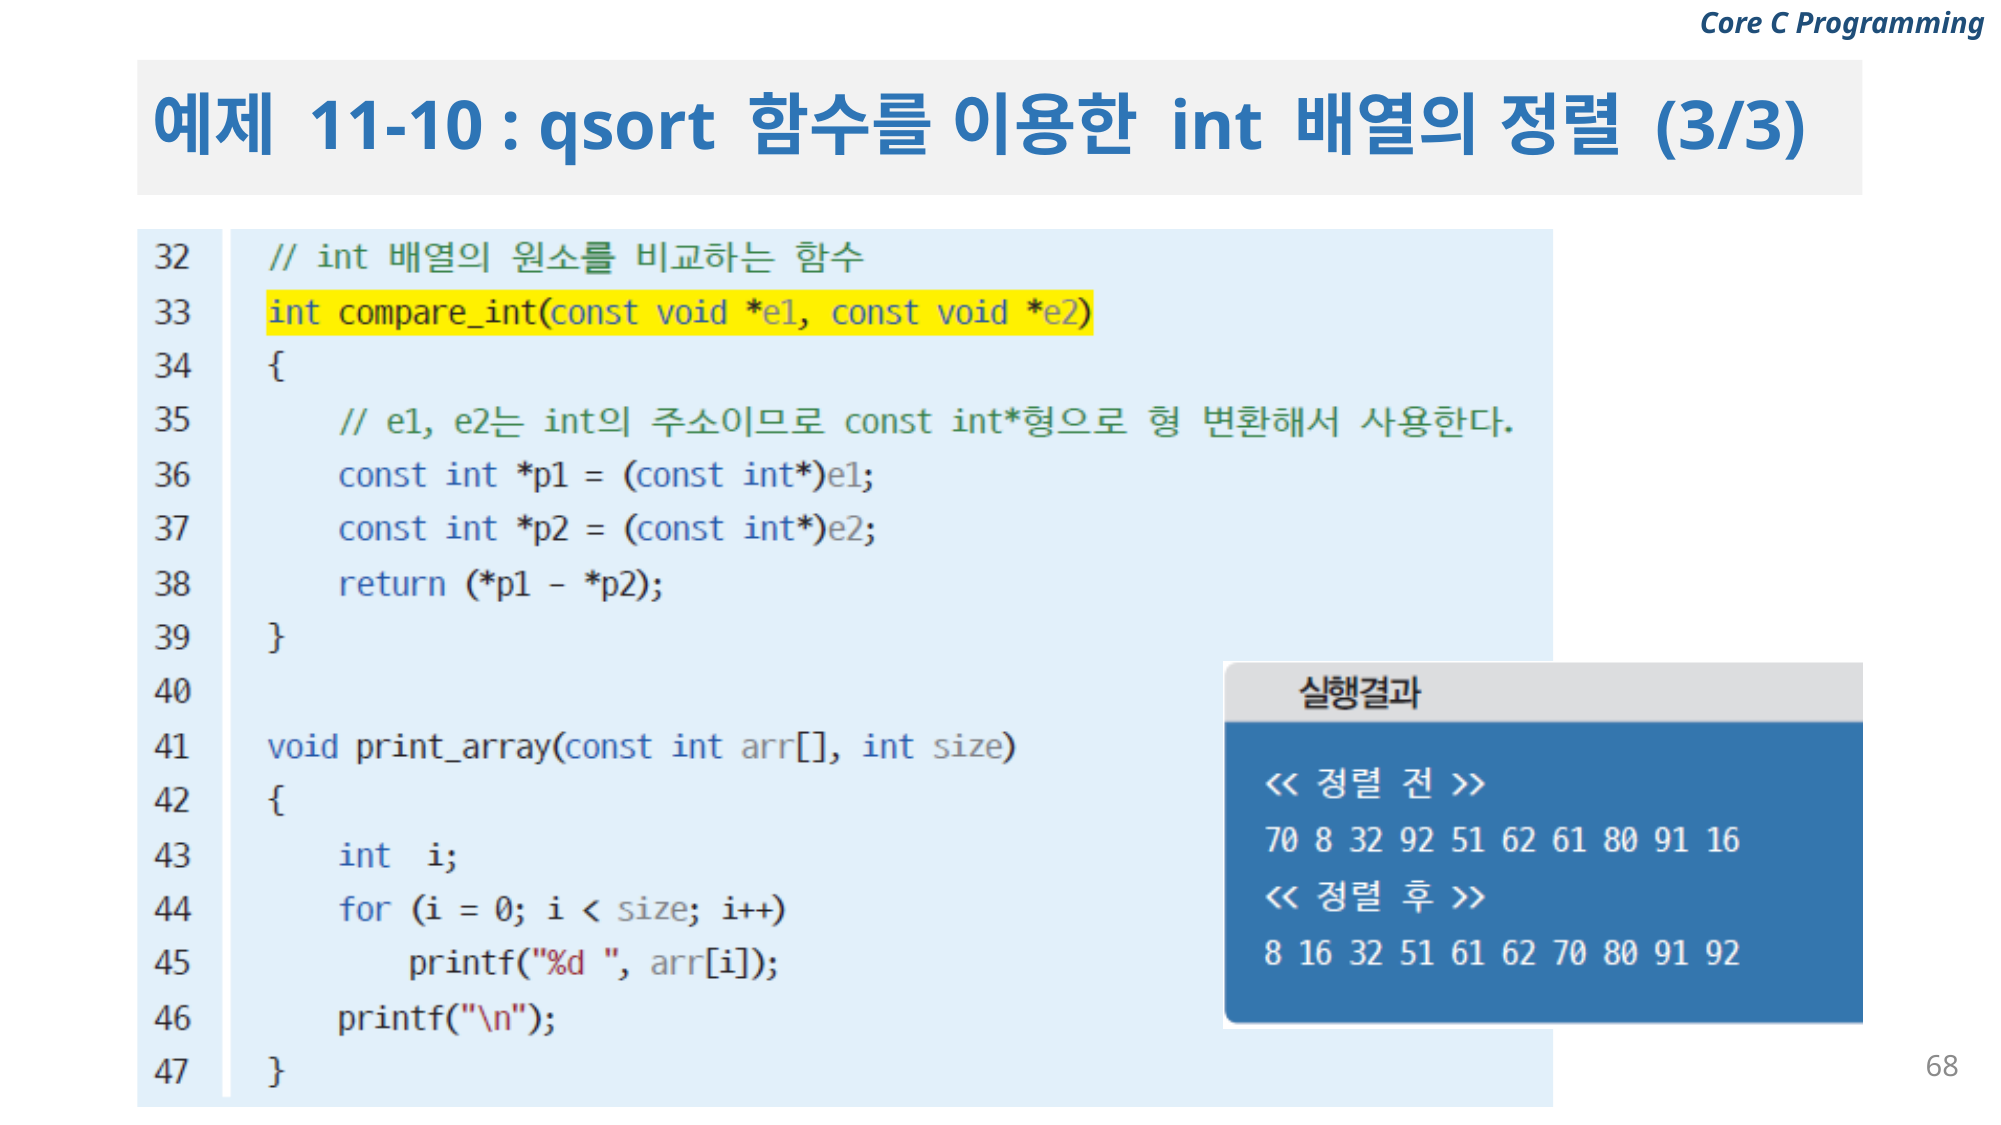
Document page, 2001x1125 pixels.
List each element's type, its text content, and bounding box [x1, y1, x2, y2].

slide_number 68 [1850, 1028, 1975, 1107]
picture [137, 228, 1863, 1107]
title 예제 11-10 : qsort 함수를 이용한 int 배열의 정렬 (3/3) [137, 59, 1863, 195]
